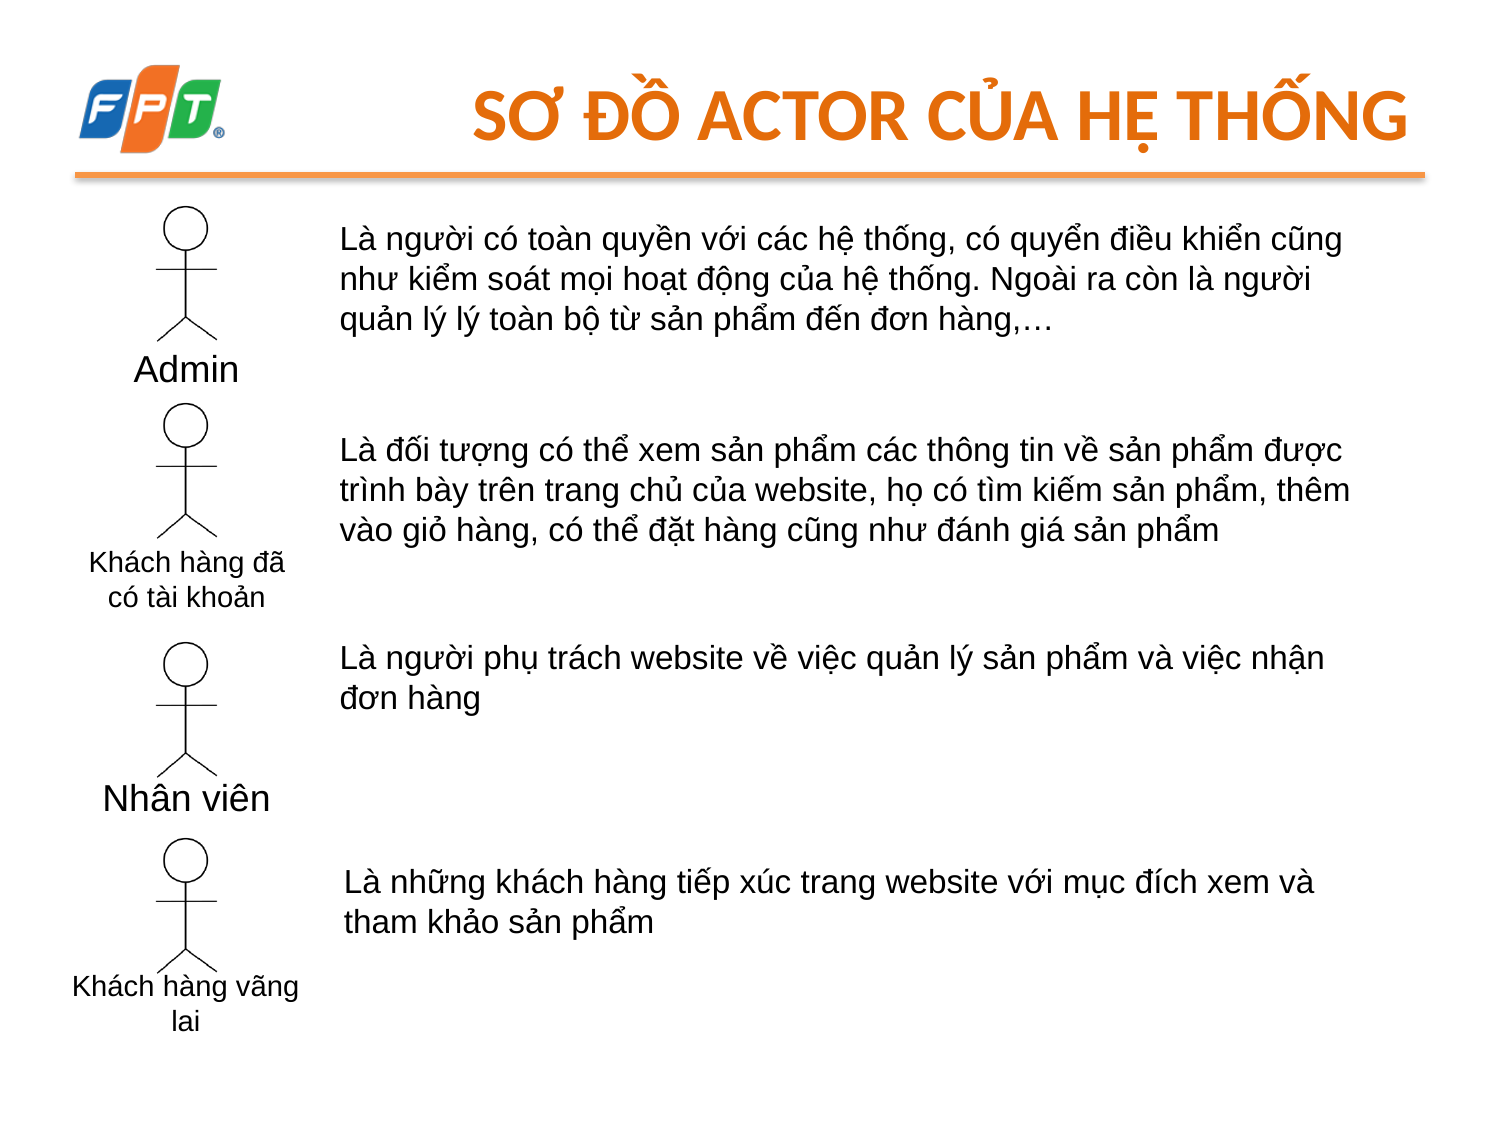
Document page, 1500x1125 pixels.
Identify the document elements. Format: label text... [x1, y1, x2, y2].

text_box Khách hàng đã có tài khoản [66, 561, 308, 621]
text_box Là những khách hàng tiếp xúc trang website với mục đích xem và tham khảo sản phẩm [329, 852, 1392, 948]
title Sơ đồ actor của hệ thống [262, 24, 1426, 163]
picture [64, 821, 307, 990]
text_box Là đối tượng có thể xem sản phẩm các thông tin về sản phẩm được trình bày trên trang chủ của website, họ có tìm kiếm sản phẩm, thêm vào giỏ hàng, có thể đặt hàng cũng như đánh giá sản phẩm [324, 420, 1388, 556]
picture [50, 62, 250, 157]
picture [64, 386, 307, 556]
text_box Admin [118, 337, 407, 398]
text_box Là người có toàn quyền với các hệ thống, có quyển điều khiển cũng như kiểm soát mọi hoạt động của hệ thống. Ngoài ra còn là người quản lý lý toàn bộ từ sản phẩm đến đơn hàng,… [324, 209, 1388, 345]
picture [64, 624, 307, 794]
text_box Khách hàng vãng lai [42, 960, 330, 1045]
text_box Là người phụ trách website về việc quản lý sản phẩm và việc nhận đơn hàng [324, 629, 1388, 724]
text_box Nhân viên [87, 766, 375, 827]
picture [64, 189, 307, 359]
